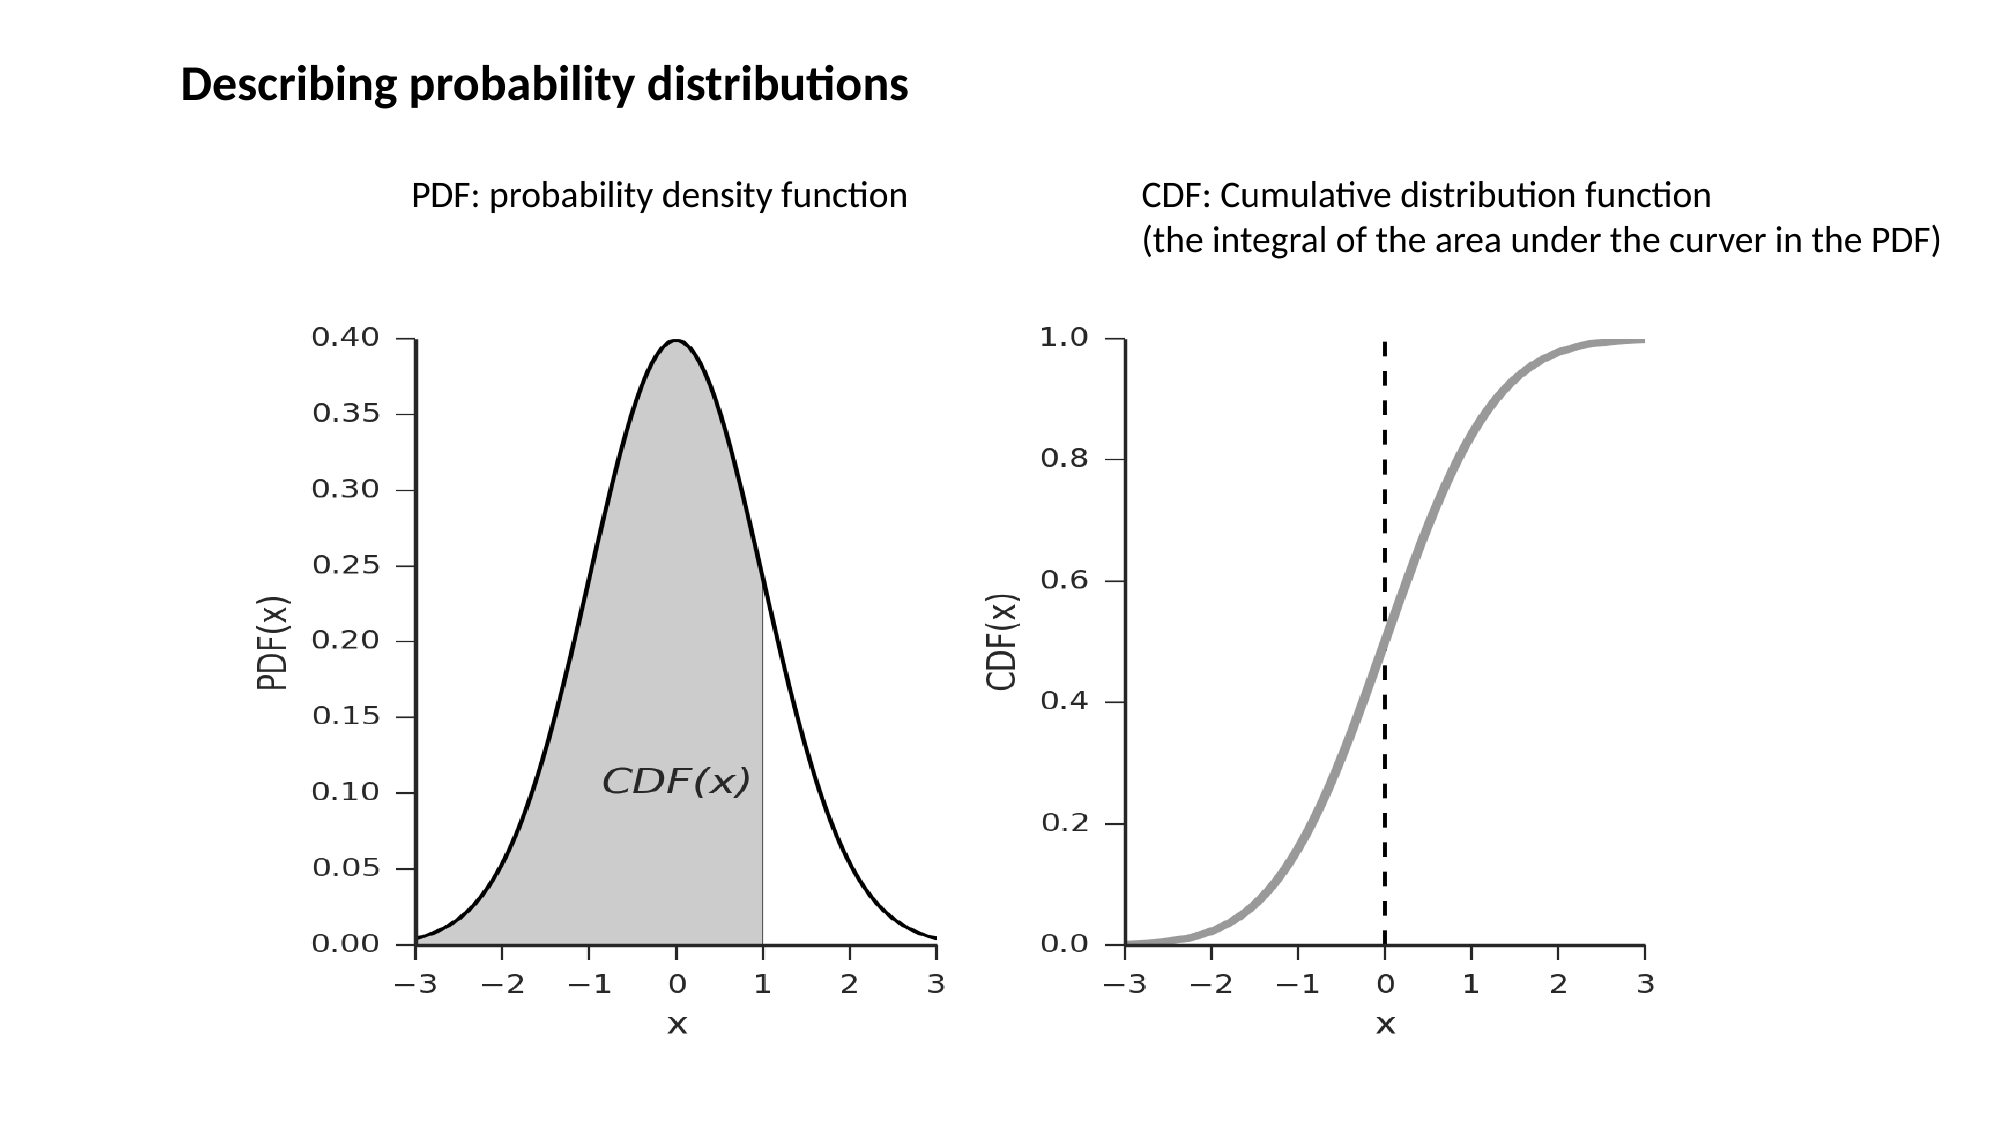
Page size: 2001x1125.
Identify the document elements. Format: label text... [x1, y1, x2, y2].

text_box PDF: probability density function [396, 162, 925, 222]
text_box CDF: Cumulative distribution function (the integral of the area under the curver in the PDF) [1126, 162, 1958, 267]
picture [216, 294, 1695, 1071]
text_box Describing probability distributions [165, 42, 925, 118]
